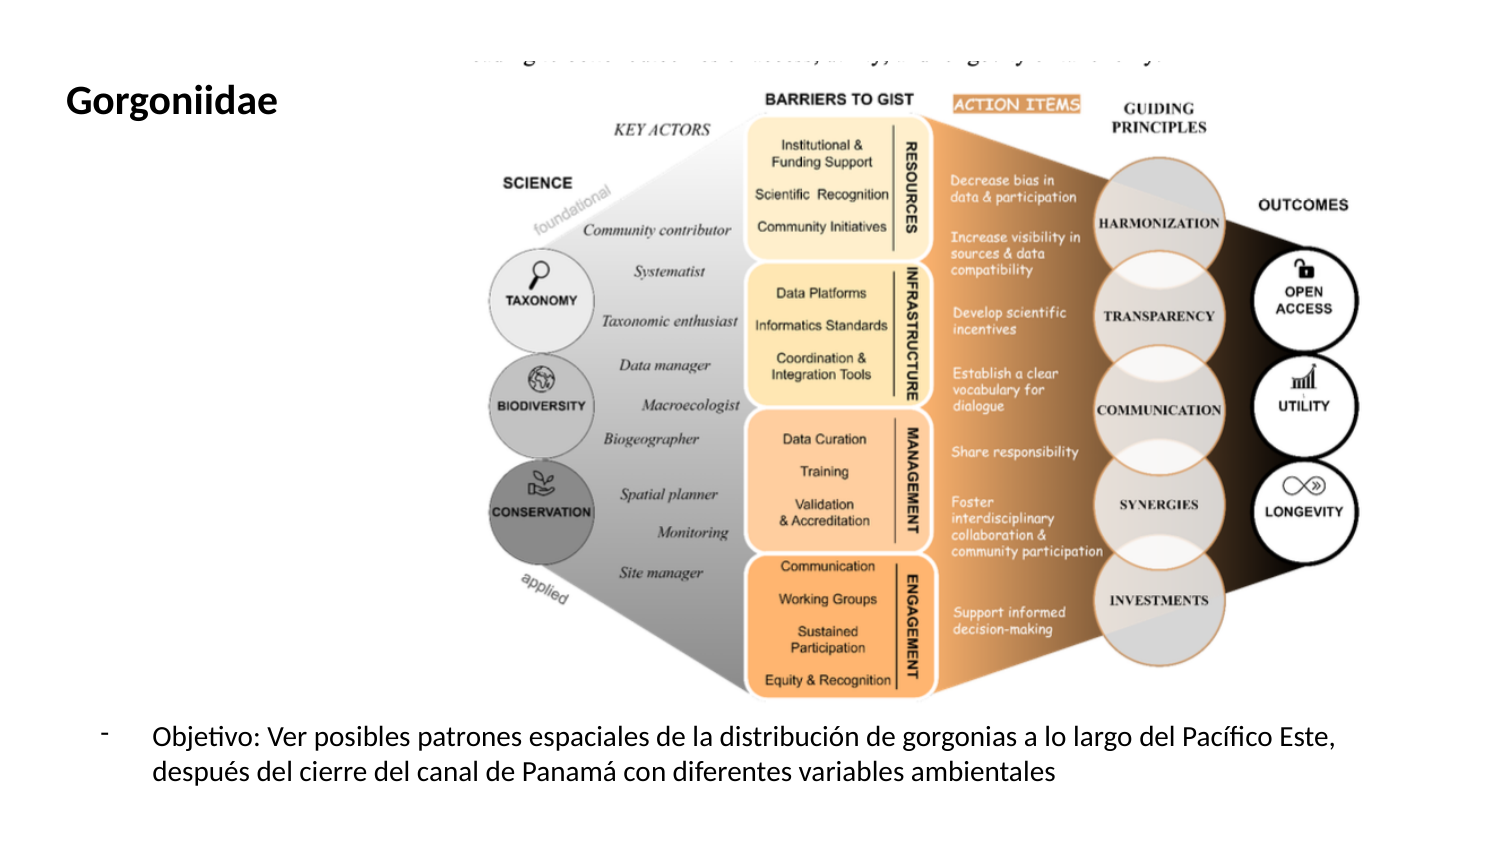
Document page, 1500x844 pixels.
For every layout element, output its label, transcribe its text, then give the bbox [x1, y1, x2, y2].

picture [452, 61, 1450, 718]
text_box Objetivo: Ver posibles patrones espaciales de la distribución de gorgonias a lo largo del Pacífico Este, después del cierre del canal de Panamá con diferentes variables ambientales [62, 702, 1383, 844]
title Gorgoniidae [51, 50, 1449, 144]
